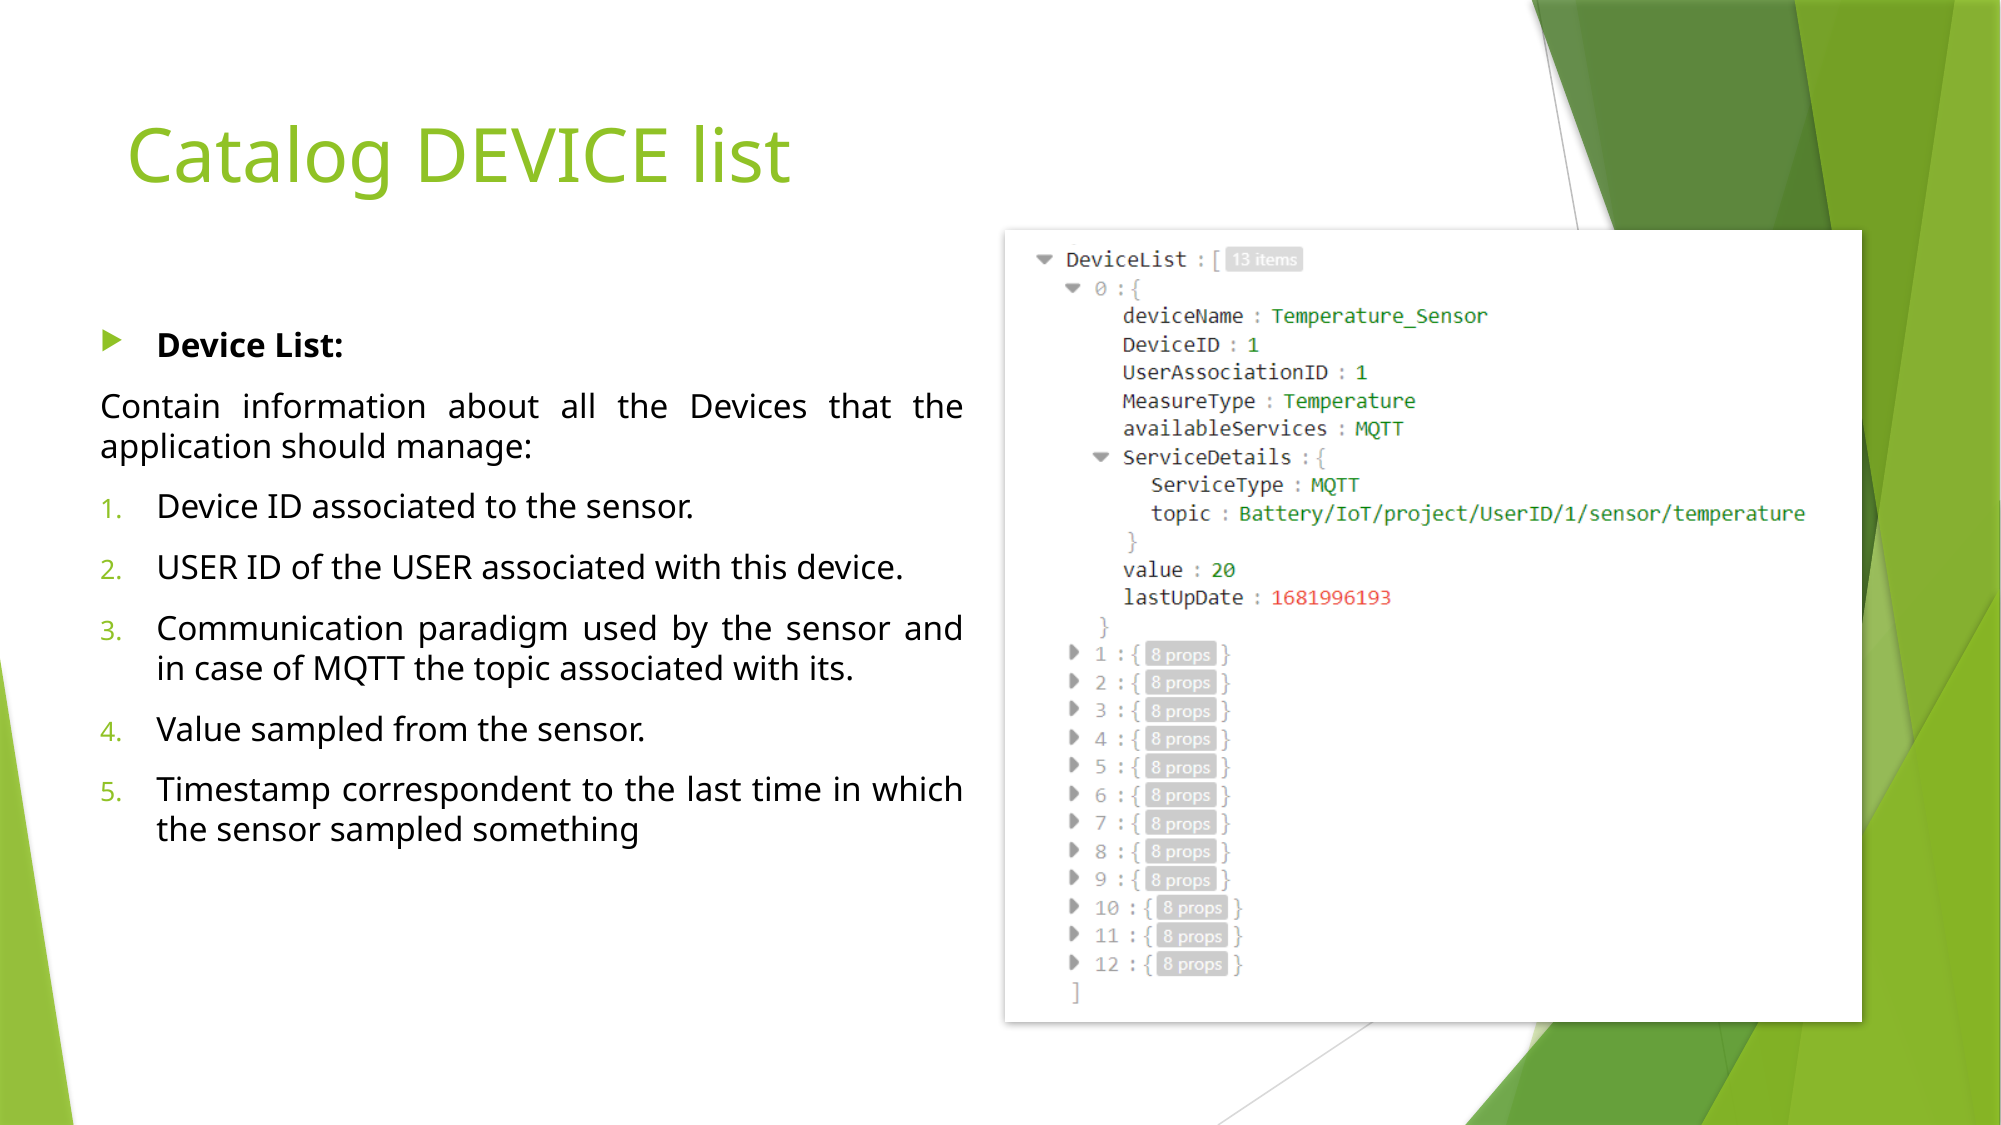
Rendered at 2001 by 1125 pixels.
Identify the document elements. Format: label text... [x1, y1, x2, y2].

picture [1019, 243, 1848, 1008]
title Catalog DEVICE list [111, 99, 1522, 317]
text_box Device List: Contain information about all the Devices that the application should manage: Device ID associated to the sensor. USER ID of the USER associated with this device. Communication paradigm used by the sensor and in case of MQTT the topic associated with its. Value sampled from the sensor. Timestamp correspondent to the last time in which the sensor sampled something [85, 316, 981, 1110]
